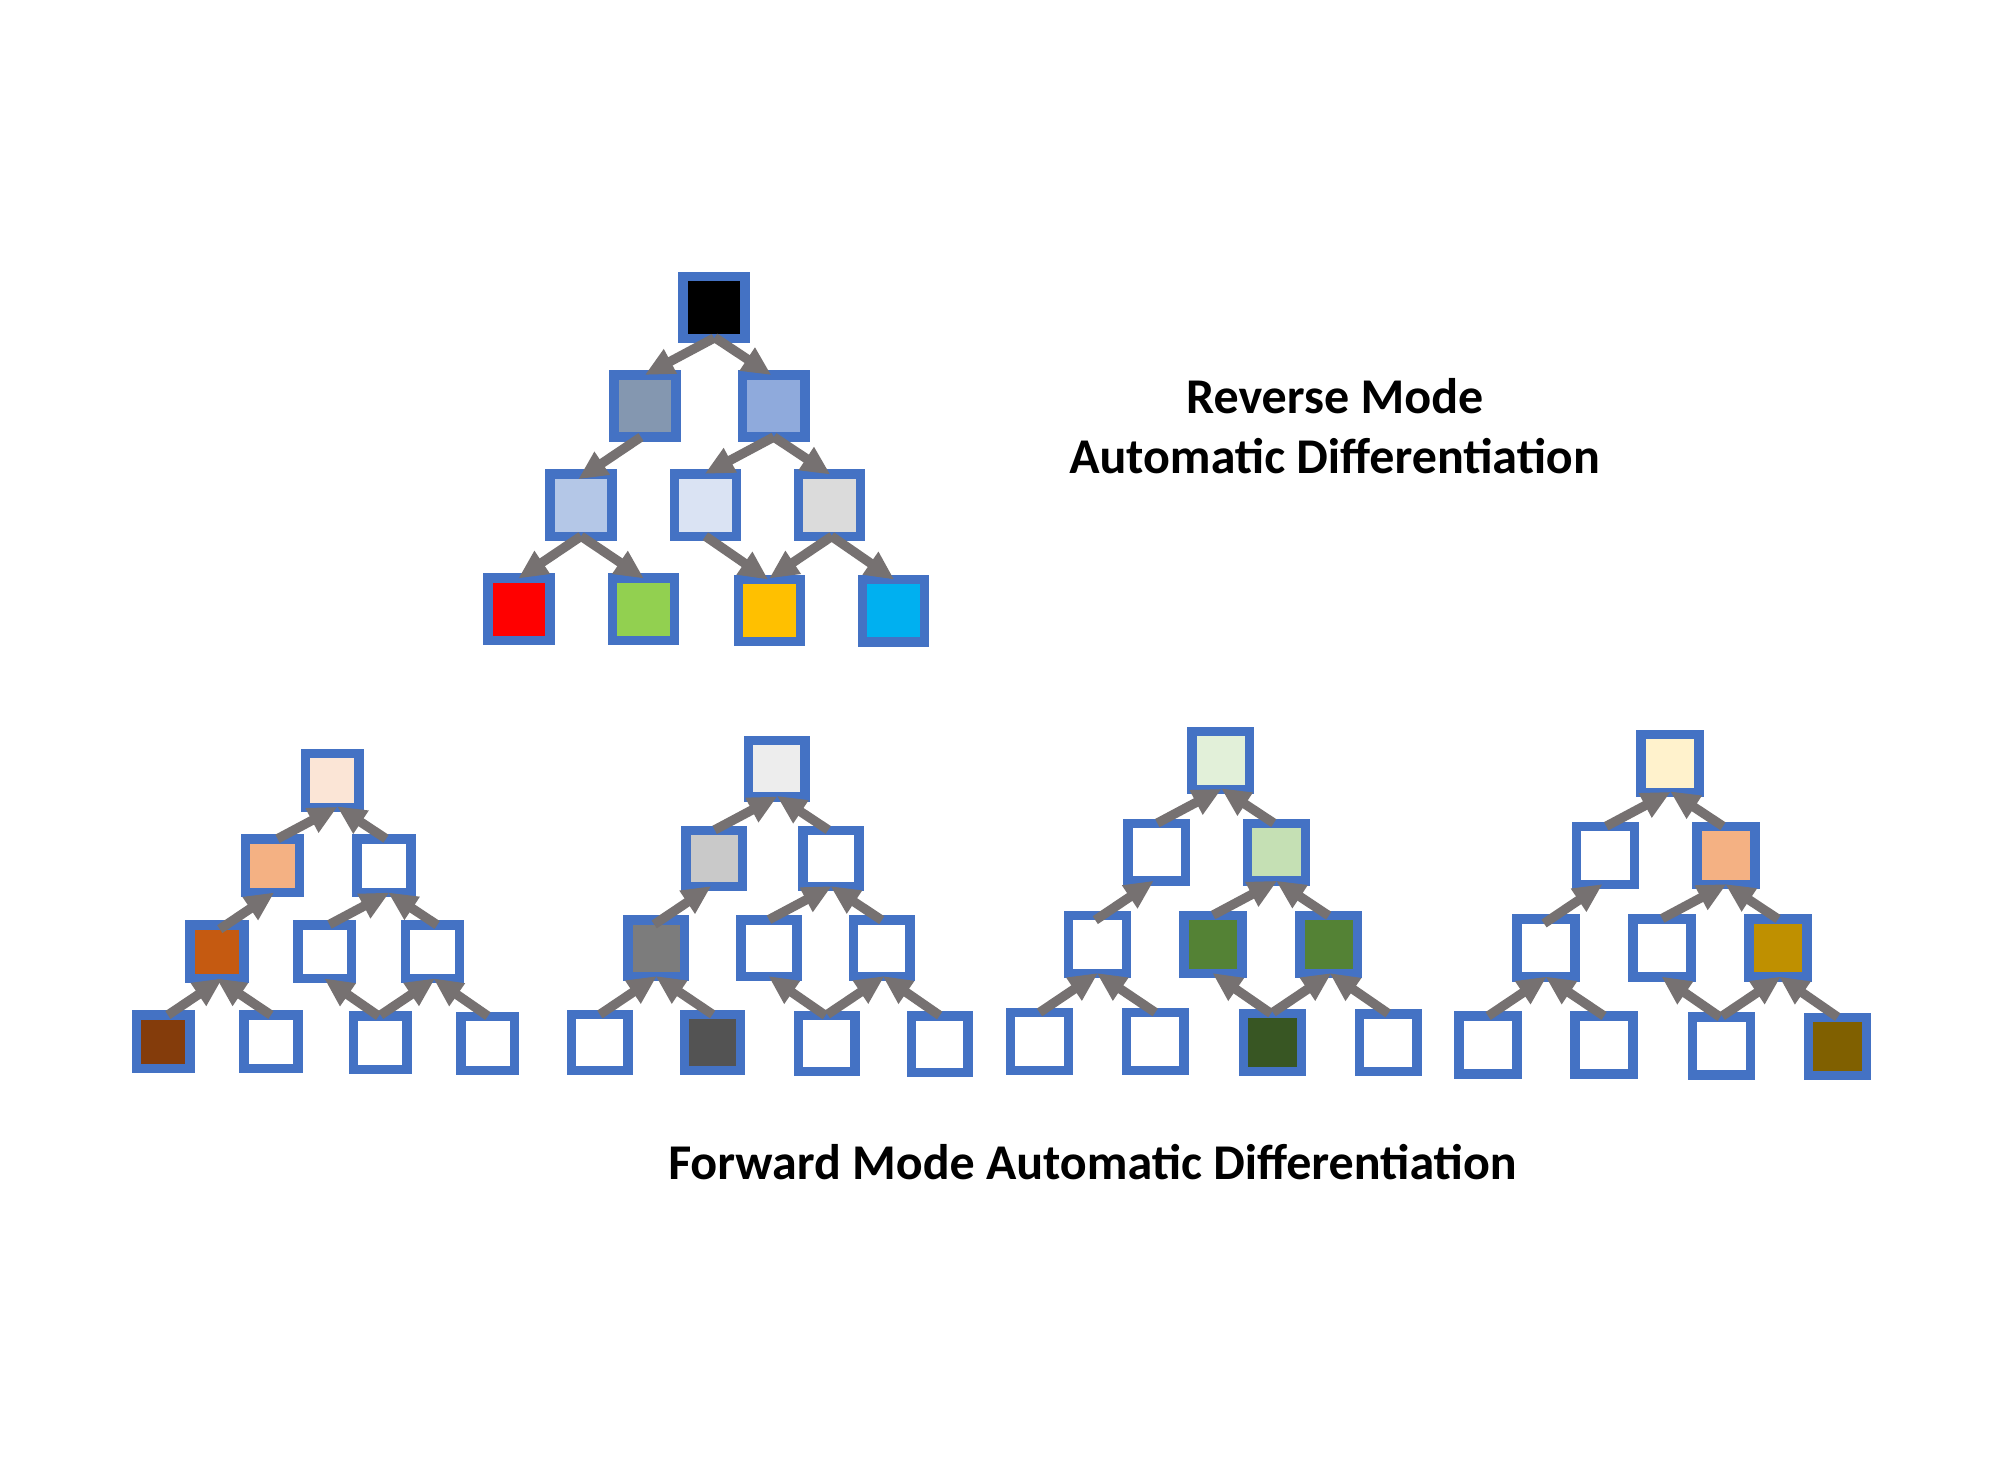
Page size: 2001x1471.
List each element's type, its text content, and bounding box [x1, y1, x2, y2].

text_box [1039, 973, 1097, 1013]
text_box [1546, 977, 1605, 1017]
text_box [827, 976, 883, 1015]
text_box [1640, 733, 1700, 792]
text_box [910, 1015, 969, 1073]
text_box [1808, 1017, 1868, 1077]
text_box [487, 276, 925, 642]
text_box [1670, 791, 1723, 827]
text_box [219, 892, 274, 930]
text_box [1330, 973, 1389, 1014]
text_box [685, 829, 743, 888]
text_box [1213, 973, 1271, 1014]
text_box [1243, 1013, 1302, 1072]
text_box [337, 806, 387, 839]
text_box [1696, 825, 1756, 884]
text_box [1095, 881, 1154, 921]
text_box [1067, 915, 1127, 973]
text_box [768, 976, 826, 1016]
text_box [1358, 1013, 1418, 1073]
text_box [683, 1013, 742, 1072]
text_box [244, 838, 300, 894]
text_box [304, 753, 360, 807]
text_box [883, 976, 940, 1016]
text_box [1516, 918, 1576, 977]
text_box [243, 1014, 299, 1070]
text_box [1576, 825, 1636, 885]
text_box [1125, 1011, 1185, 1071]
text_box [802, 829, 860, 886]
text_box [217, 978, 271, 1016]
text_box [1272, 973, 1330, 1013]
text_box [1692, 1016, 1752, 1076]
text_box [1247, 822, 1307, 881]
text_box [1010, 1011, 1069, 1071]
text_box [1276, 881, 1329, 916]
text_box [356, 838, 412, 892]
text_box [388, 892, 438, 925]
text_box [324, 978, 379, 1016]
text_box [831, 886, 882, 920]
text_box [768, 886, 831, 920]
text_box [599, 976, 656, 1015]
text_box [1458, 1015, 1518, 1075]
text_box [1543, 884, 1602, 924]
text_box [167, 978, 217, 1016]
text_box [1488, 977, 1546, 1017]
text_box [1127, 822, 1187, 882]
text_box [747, 740, 806, 796]
text_box [1748, 918, 1808, 977]
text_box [1097, 973, 1156, 1013]
text_box [297, 924, 353, 980]
text_box [1183, 915, 1243, 974]
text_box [277, 807, 337, 839]
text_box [329, 892, 388, 925]
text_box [656, 976, 713, 1015]
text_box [433, 978, 488, 1016]
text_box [1662, 976, 1721, 1018]
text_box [1221, 788, 1274, 824]
text_box [189, 924, 245, 978]
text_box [1779, 976, 1838, 1018]
text_box [1299, 915, 1359, 973]
text_box [853, 919, 911, 976]
text_box Forward Mode Automatic Differentiation [653, 1122, 1532, 1198]
text_box [798, 1015, 856, 1073]
text_box [627, 919, 685, 976]
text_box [654, 886, 711, 925]
text_box [460, 1015, 516, 1071]
text_box [1574, 1015, 1634, 1075]
text_box Reverse Mode Automatic Differentiation [1054, 356, 1615, 491]
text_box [380, 978, 433, 1016]
text_box [352, 1016, 408, 1071]
text_box [1632, 918, 1692, 978]
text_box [1725, 884, 1779, 920]
text_box [135, 1014, 191, 1070]
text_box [1722, 977, 1779, 1017]
text_box [571, 1013, 629, 1072]
text_box [1191, 731, 1251, 789]
text_box [740, 919, 798, 978]
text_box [777, 796, 829, 830]
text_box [714, 796, 777, 830]
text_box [1213, 881, 1276, 916]
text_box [1157, 789, 1221, 824]
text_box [1662, 884, 1725, 919]
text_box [1606, 792, 1670, 827]
text_box [405, 924, 460, 978]
